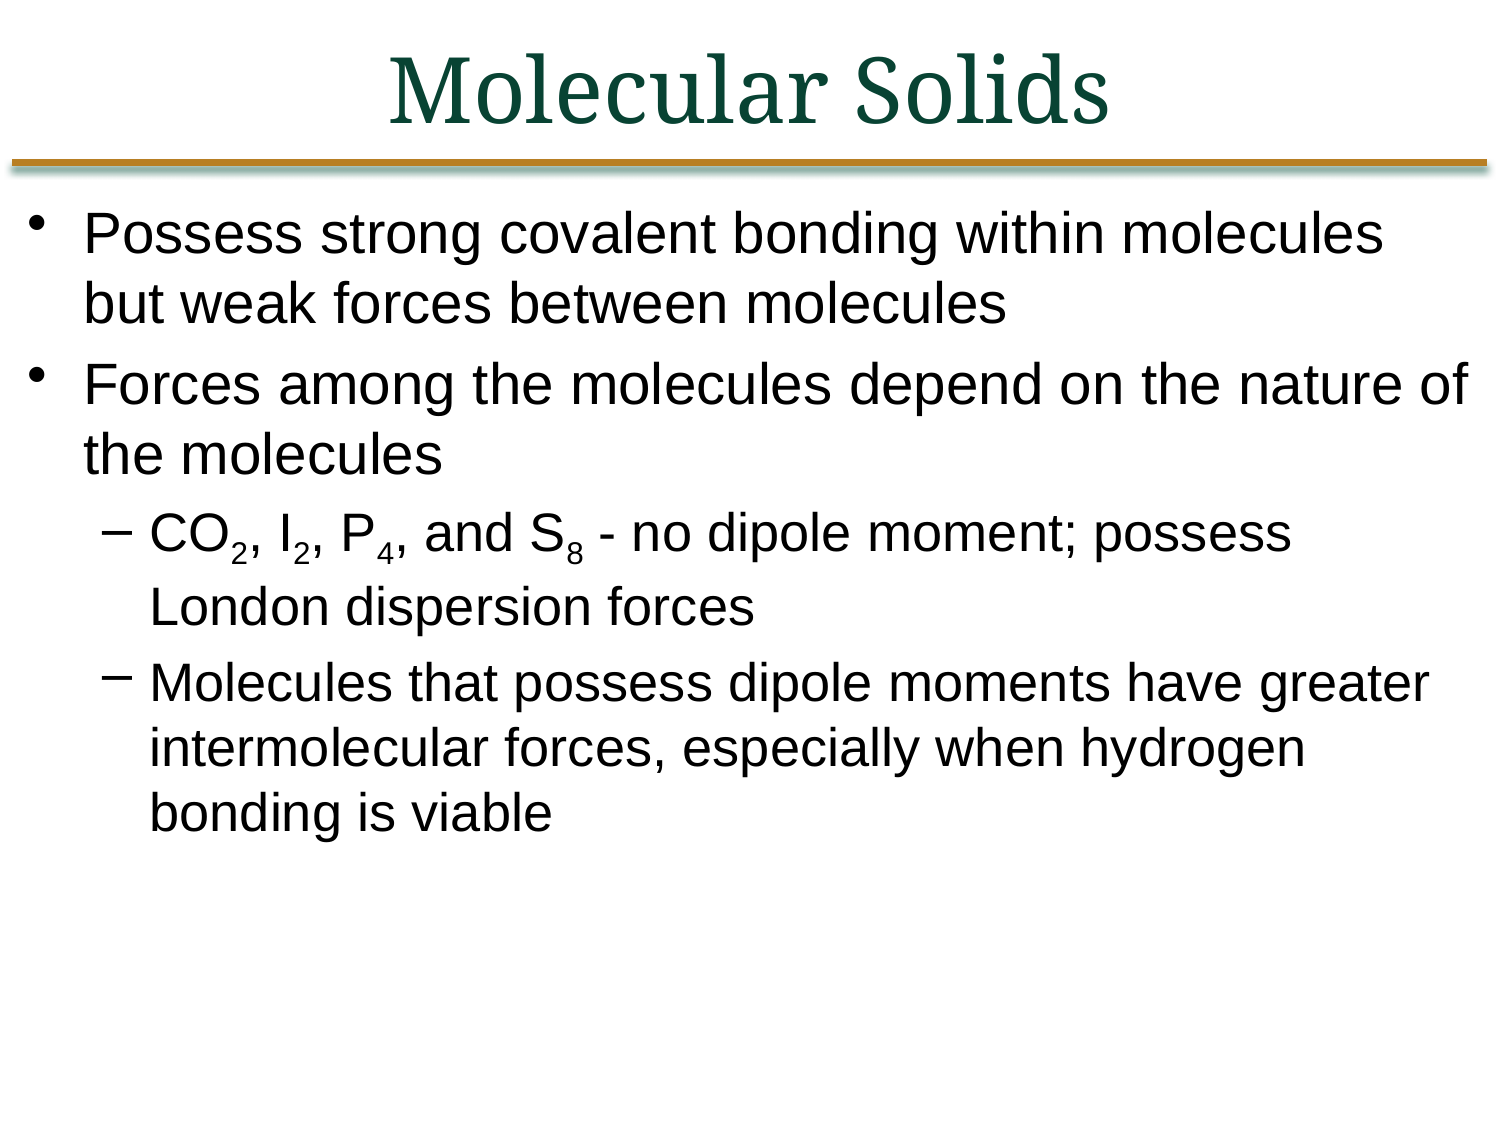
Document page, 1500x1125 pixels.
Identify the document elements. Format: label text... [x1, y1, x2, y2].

list Possess strong covalent bonding within molecules but weak forces between molecules Forces among the molecules depend on the nature of the molecules CO2, I2, P4, and S8 - no dipole moment; possess London dispersion forces Molecules that possess dipole moments have greater intermolecular forces, especially when hydrogen bonding is viable [12, 187, 1488, 930]
text_box Molecular Solids [0, 24, 1500, 175]
